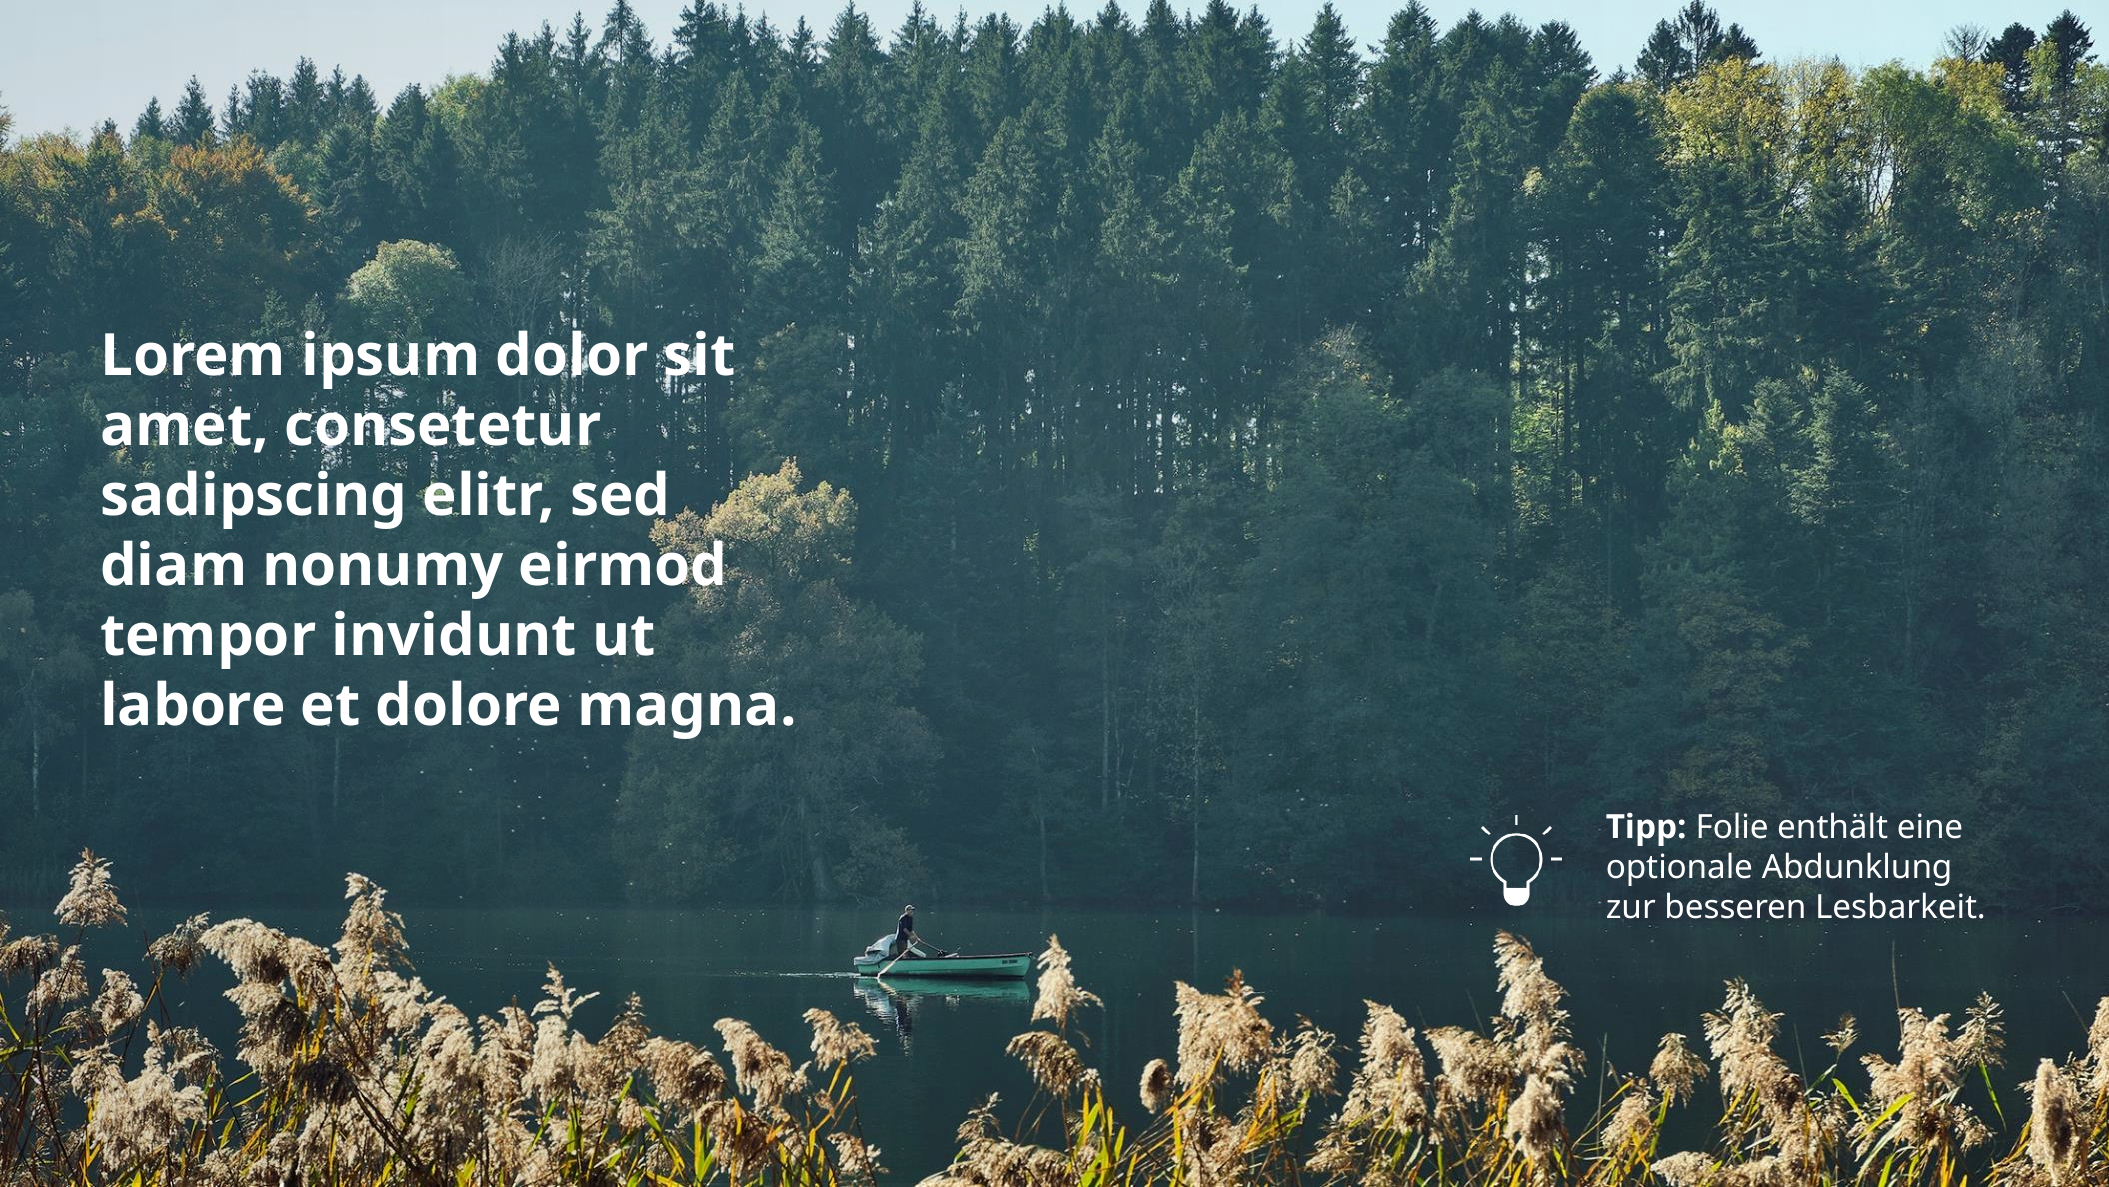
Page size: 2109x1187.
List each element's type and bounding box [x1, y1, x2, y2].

picture [0, 0, 2109, 1187]
text_box [1470, 805, 2018, 927]
